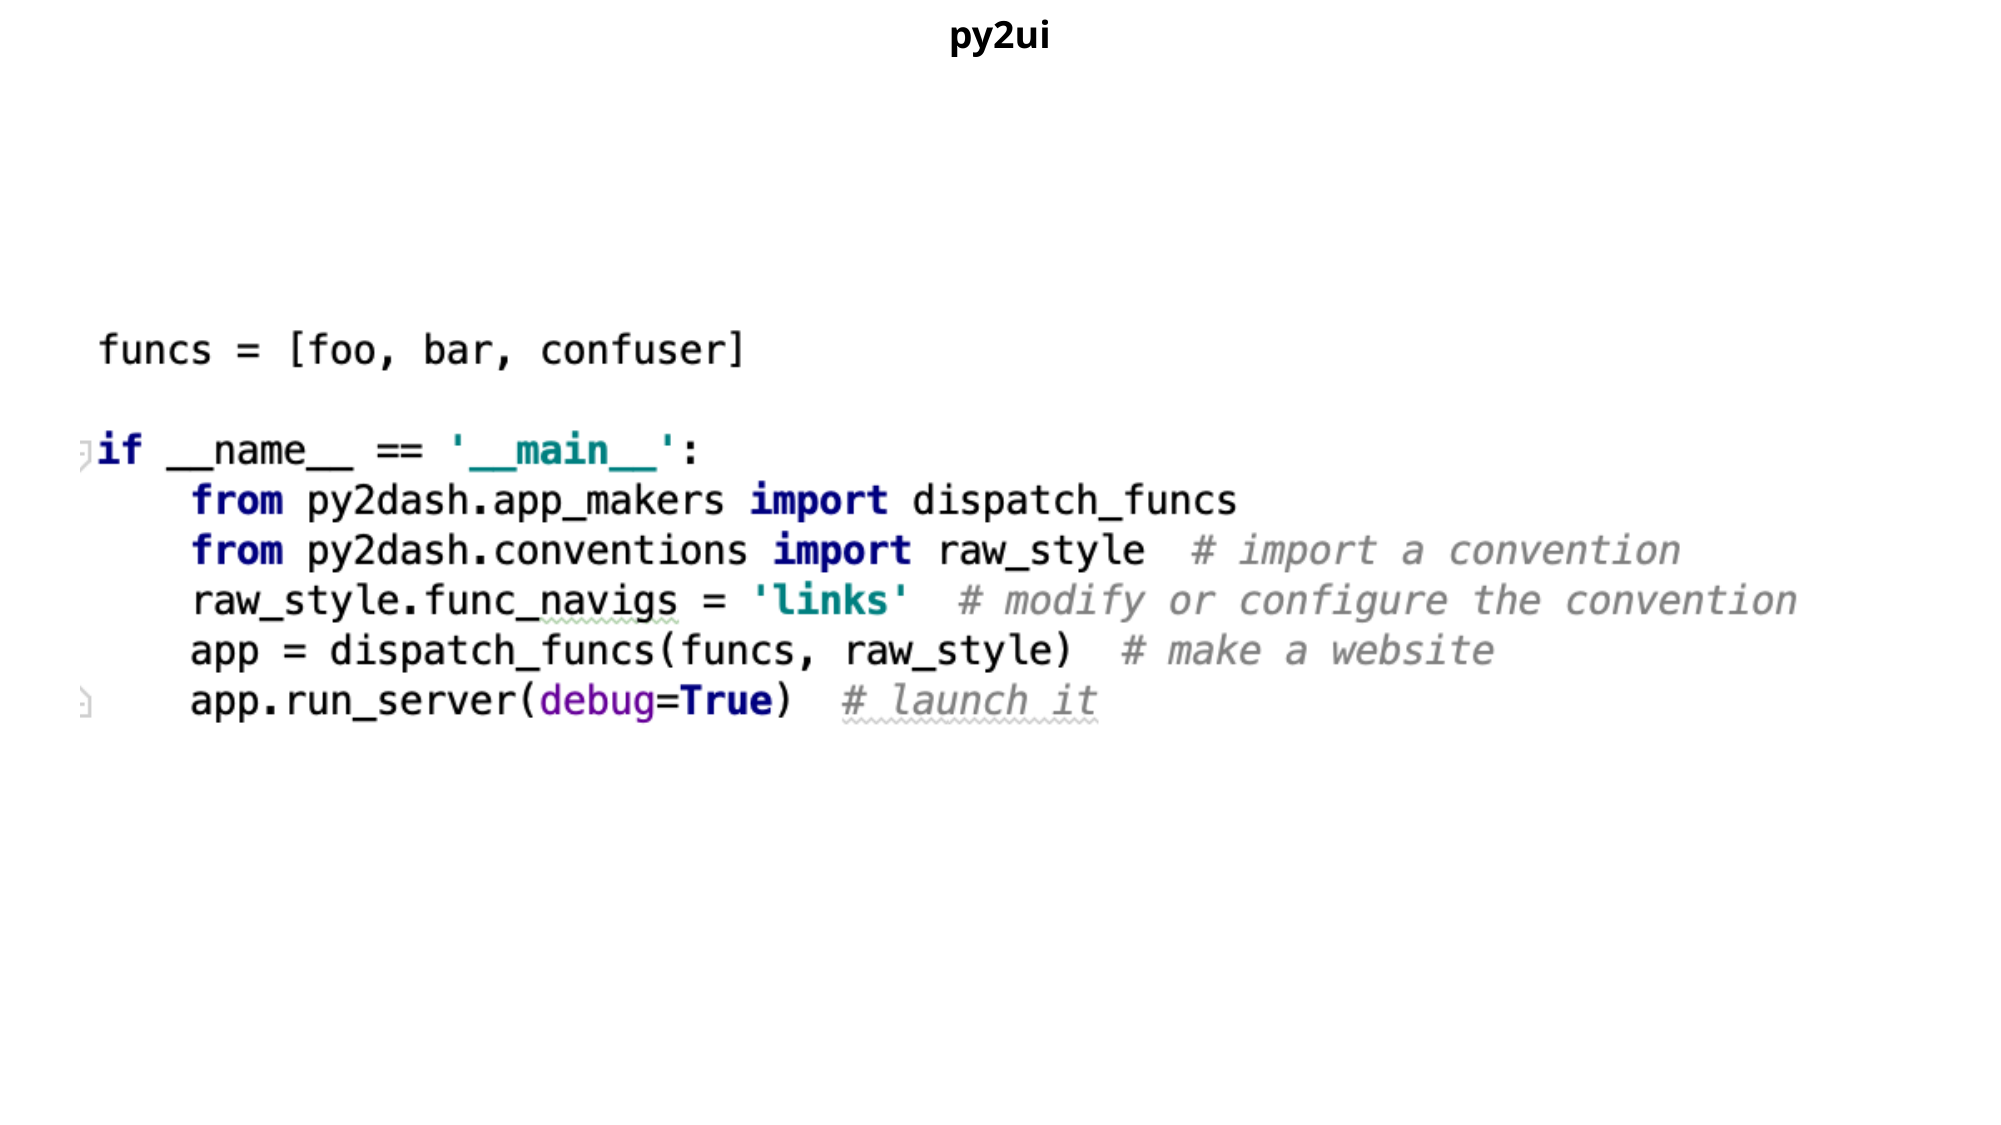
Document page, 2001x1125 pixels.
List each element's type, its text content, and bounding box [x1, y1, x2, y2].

picture [80, 314, 1838, 758]
text_box py2ui [0, 3, 2000, 64]
